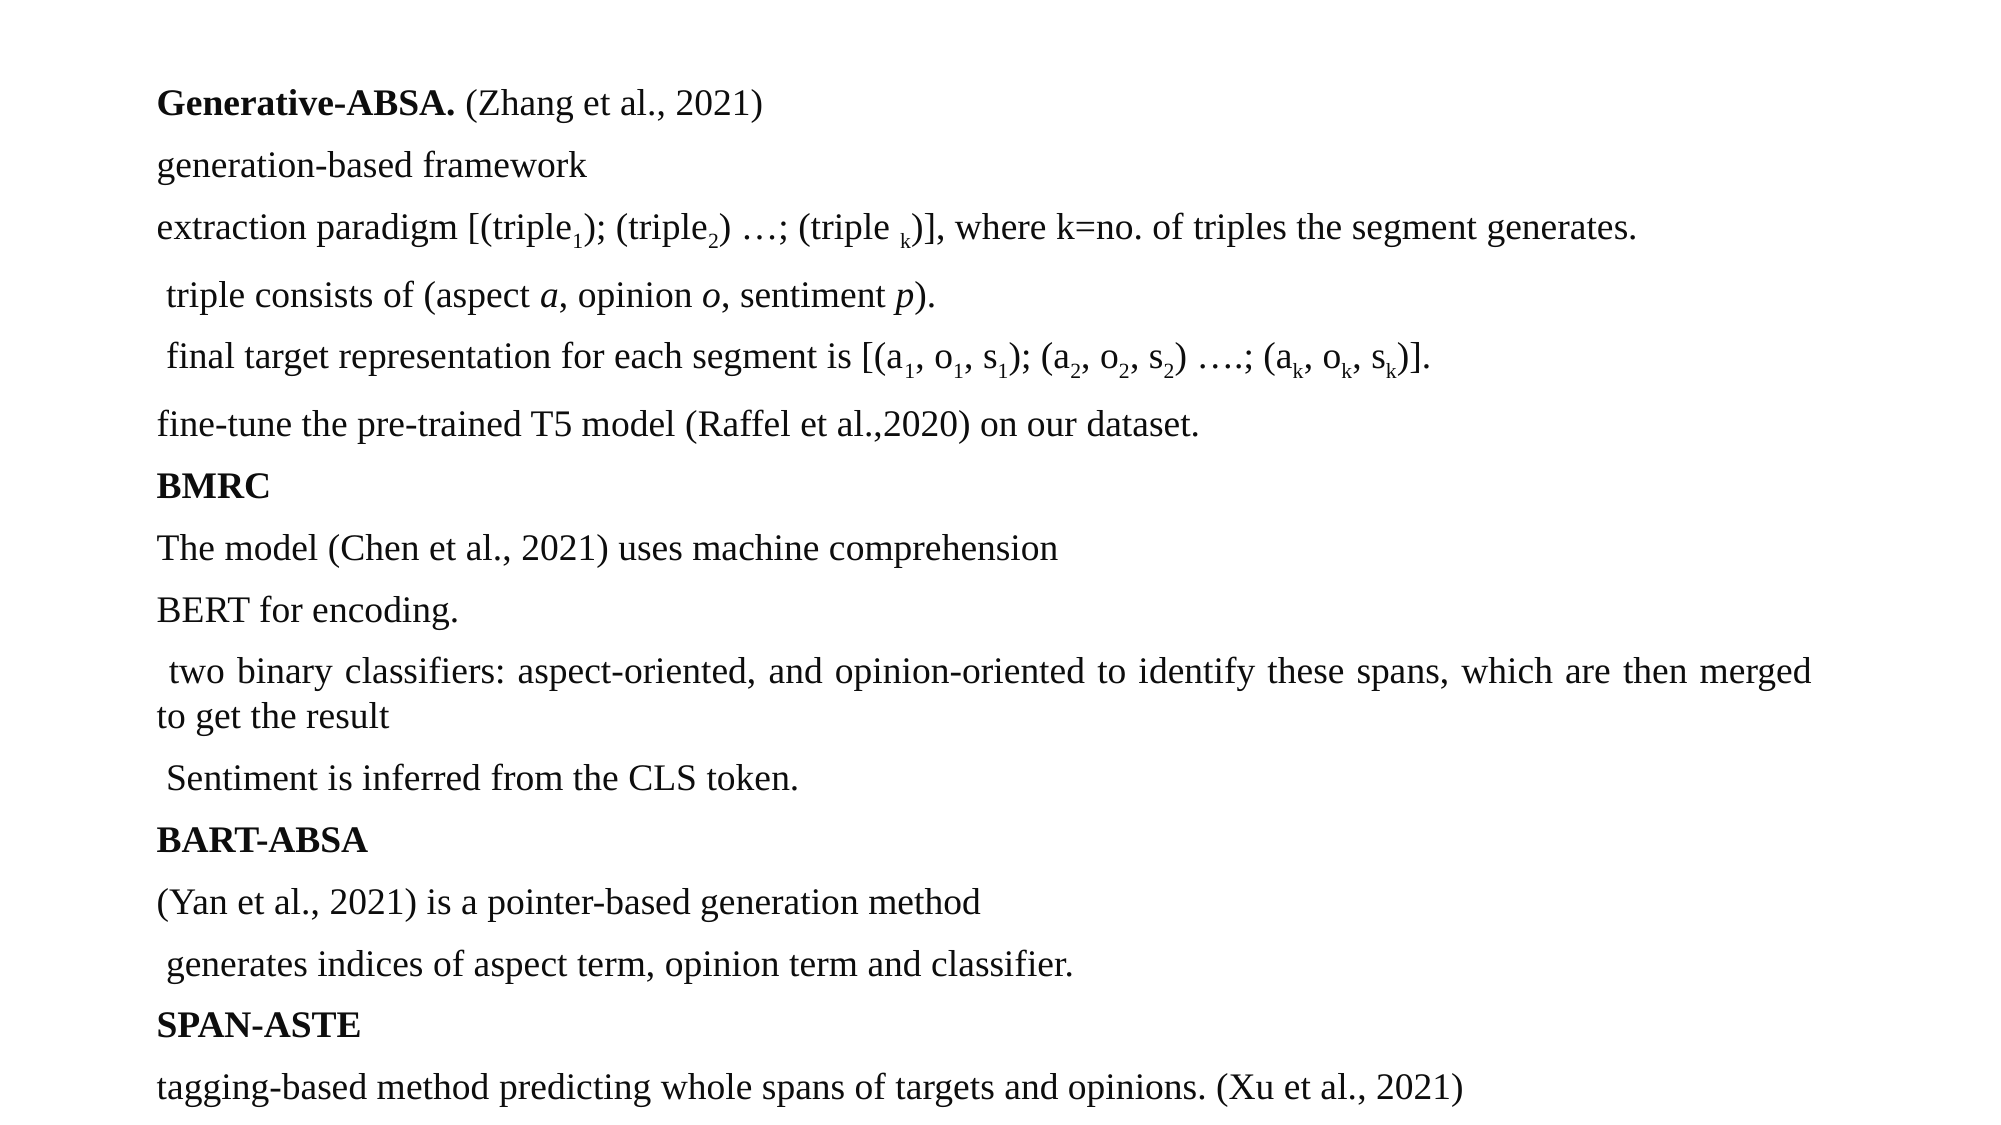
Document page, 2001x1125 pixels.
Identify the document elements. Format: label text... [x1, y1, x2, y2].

text_box Generative-ABSA. (Zhang et al., 2021) generation-based framework extraction paradigm [(triple1); (triple2) …; (triple k)], where k=no. of triples the segment generates. triple consists of (aspect a, opinion o, sentiment p). final target representation for each segment is [(a1, o1, s1); (a2, o2, s2) ….; (ak, ok, sk)]. fine-tune the pre-trained T5 model (Raffel et al.,2020) on our dataset. BMRC The model (Chen et al., 2021) uses machine comprehension BERT for encoding. two binary classifiers: aspect-oriented, and opinion-oriented to identify these spans, which are then merged to get the result Sentiment is inferred from the CLS token. BART-ABSA (Yan et al., 2021) is a pointer-based generation method generates indices of aspect term, opinion term and classifier. SPAN-ASTE tagging-based method predicting whole spans of targets and opinions. (Xu et al., 2021) [141, 70, 1829, 1115]
